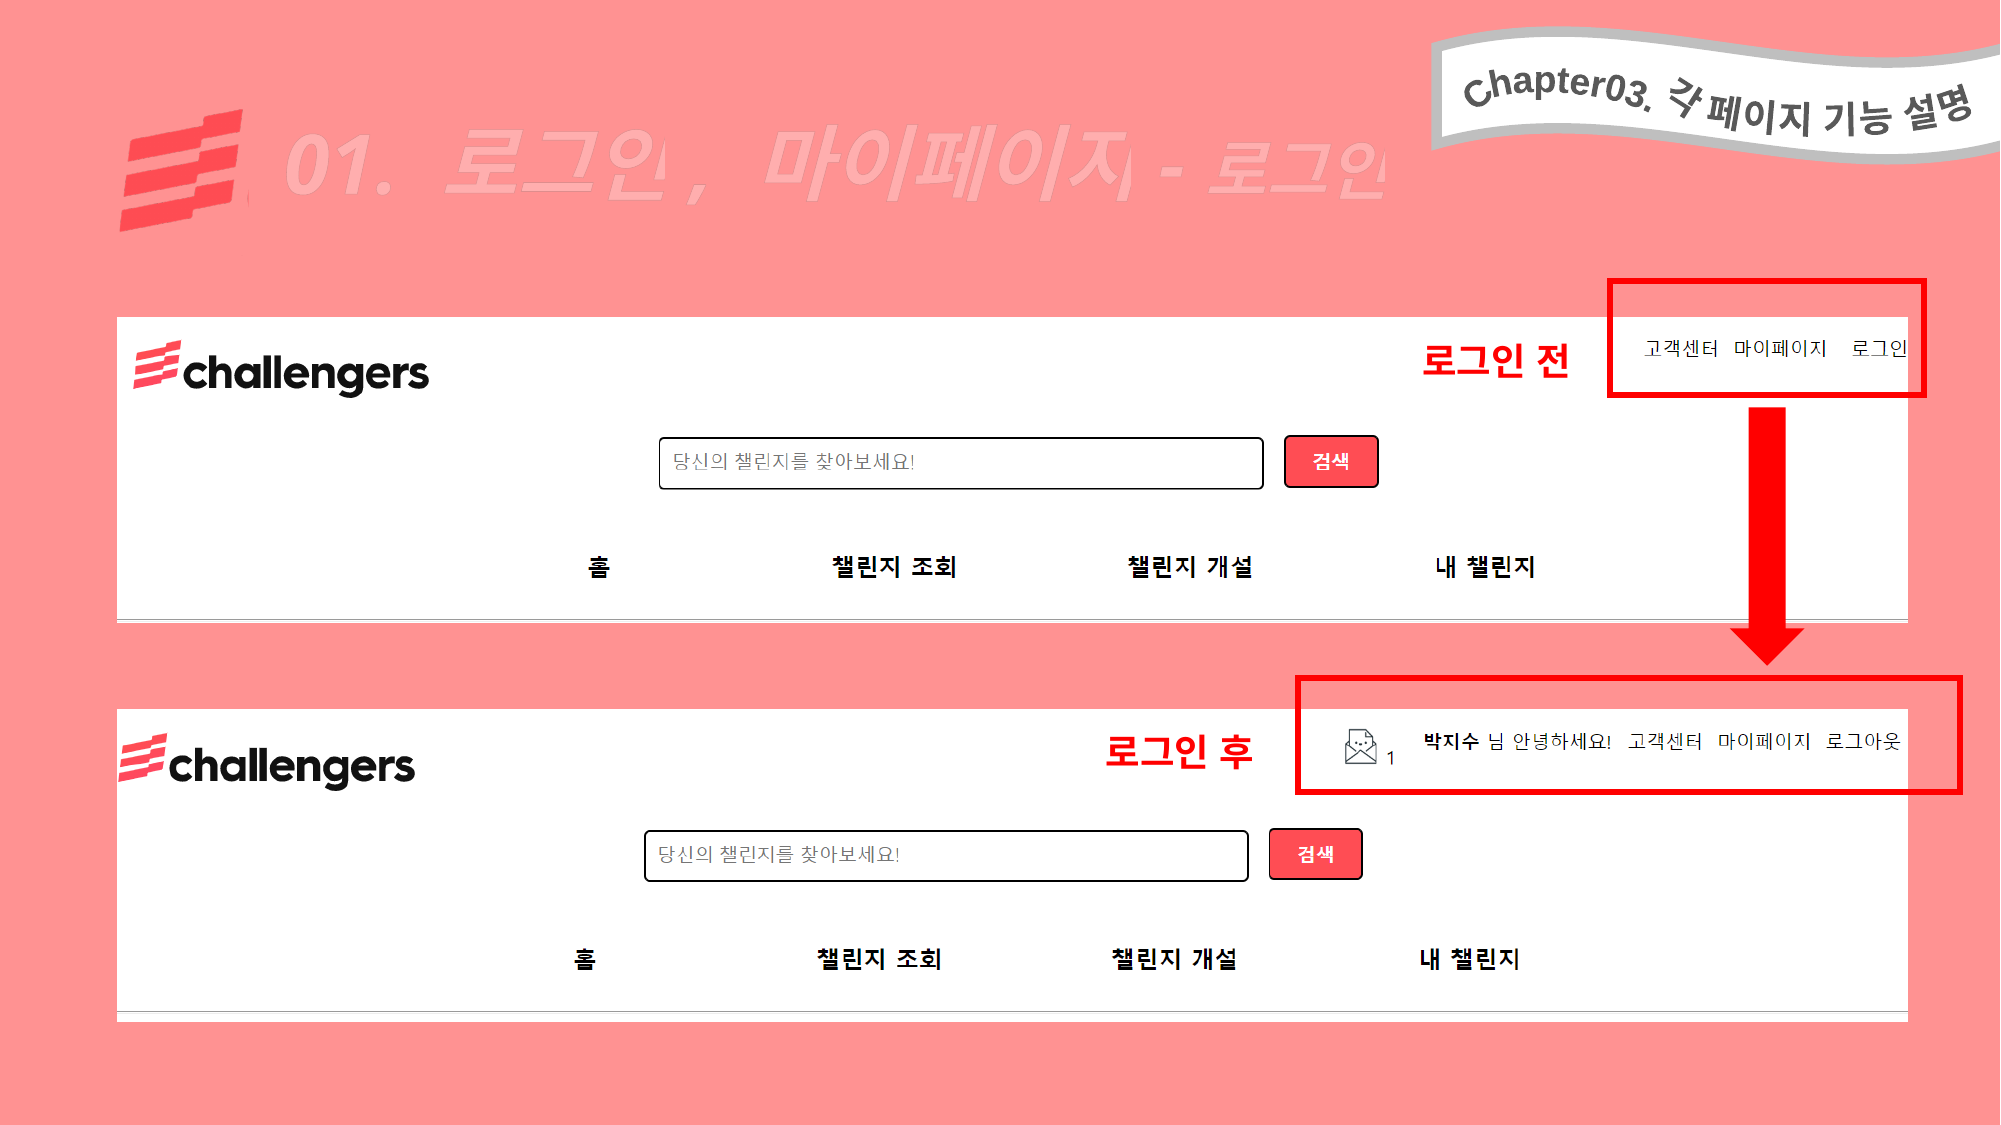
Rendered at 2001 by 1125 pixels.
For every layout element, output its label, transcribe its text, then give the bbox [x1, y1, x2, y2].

title 01. 로그인, 마이페이지-로그인 [268, 76, 1863, 258]
picture [117, 317, 1908, 623]
text_box [1729, 623, 1805, 666]
text_box [1435, 30, 2000, 161]
text_box [1297, 677, 1961, 793]
text_box [1609, 280, 1925, 396]
picture [117, 708, 1908, 1022]
picture [119, 109, 249, 256]
